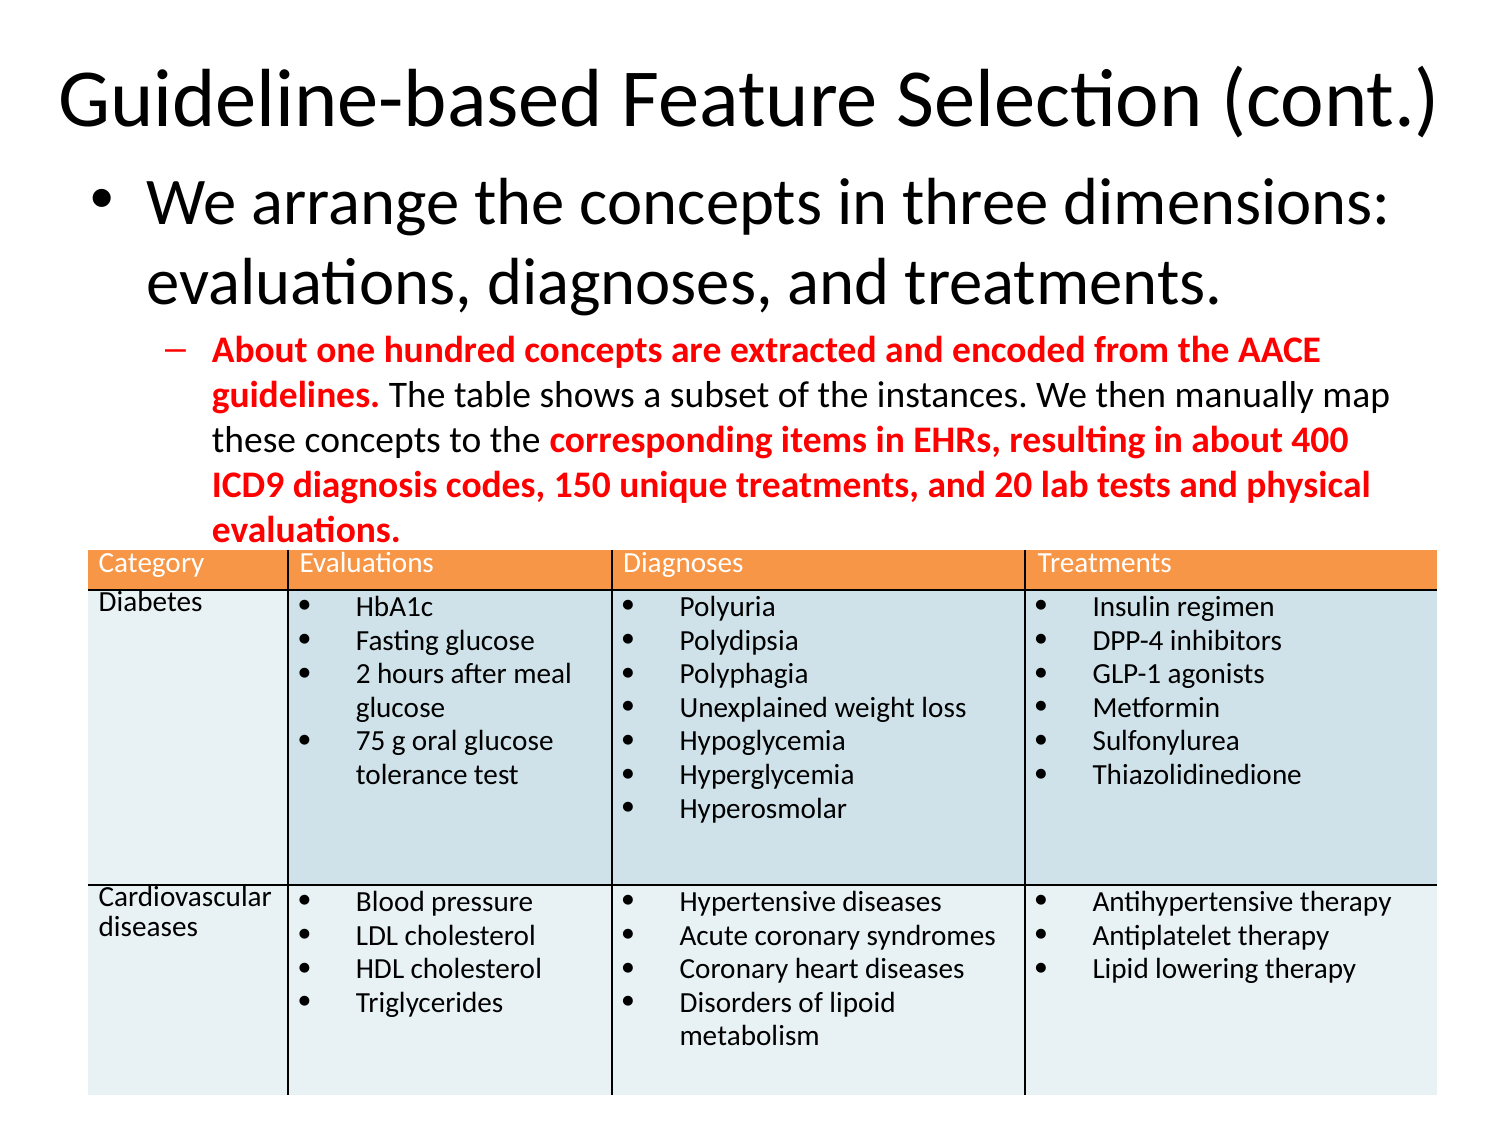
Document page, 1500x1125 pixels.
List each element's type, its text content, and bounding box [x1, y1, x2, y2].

table_cell HbA1c Fasting glucose 2 hours after meal glucose 75 g oral glucose tolerance test [289, 591, 611, 884]
table_header Category [88, 550, 287, 589]
table_header Diagnoses [613, 550, 1024, 589]
table_header Evaluations [289, 550, 611, 589]
table_cell Diabetes [88, 591, 287, 884]
table_cell Antihypertensive therapy Antiplatelet therapy Lipid lowering therapy [1026, 886, 1437, 1095]
table_cell Insulin regimen DPP-4 inhibitors GLP-1 agonists Metformin Sulfonylurea Thiazolidinedione [1026, 591, 1437, 884]
list We arrange the concepts in three dimensions: evaluations, diagnoses, and treatments. About one hundred concepts are extracted and encoded from the AACE guidelines. The table shows a subset of the instances. We then manually map these concepts to the corresponding items in EHRs, resulting in about 400 ICD9 diagnosis codes, 150 unique treatments, and 20 lab tests and physical evaluations. [75, 149, 1425, 893]
table_header Treatments [1026, 550, 1437, 589]
table_cell Blood pressure LDL cholesterol HDL cholesterol Triglycerides [289, 886, 611, 1095]
table_cell Hypertensive diseases Acute coronary syndromes Coronary heart diseases Disorders of lipoid metabolism [613, 886, 1024, 1095]
table_cell Cardiovascular diseases [88, 886, 287, 1095]
title Guideline-based Feature Selection (cont.) [0, 24, 1500, 163]
table_cell Polyuria Polydipsia Polyphagia Unexplained weight loss Hypoglycemia Hyperglycemia Hyperosmolar [613, 591, 1024, 884]
